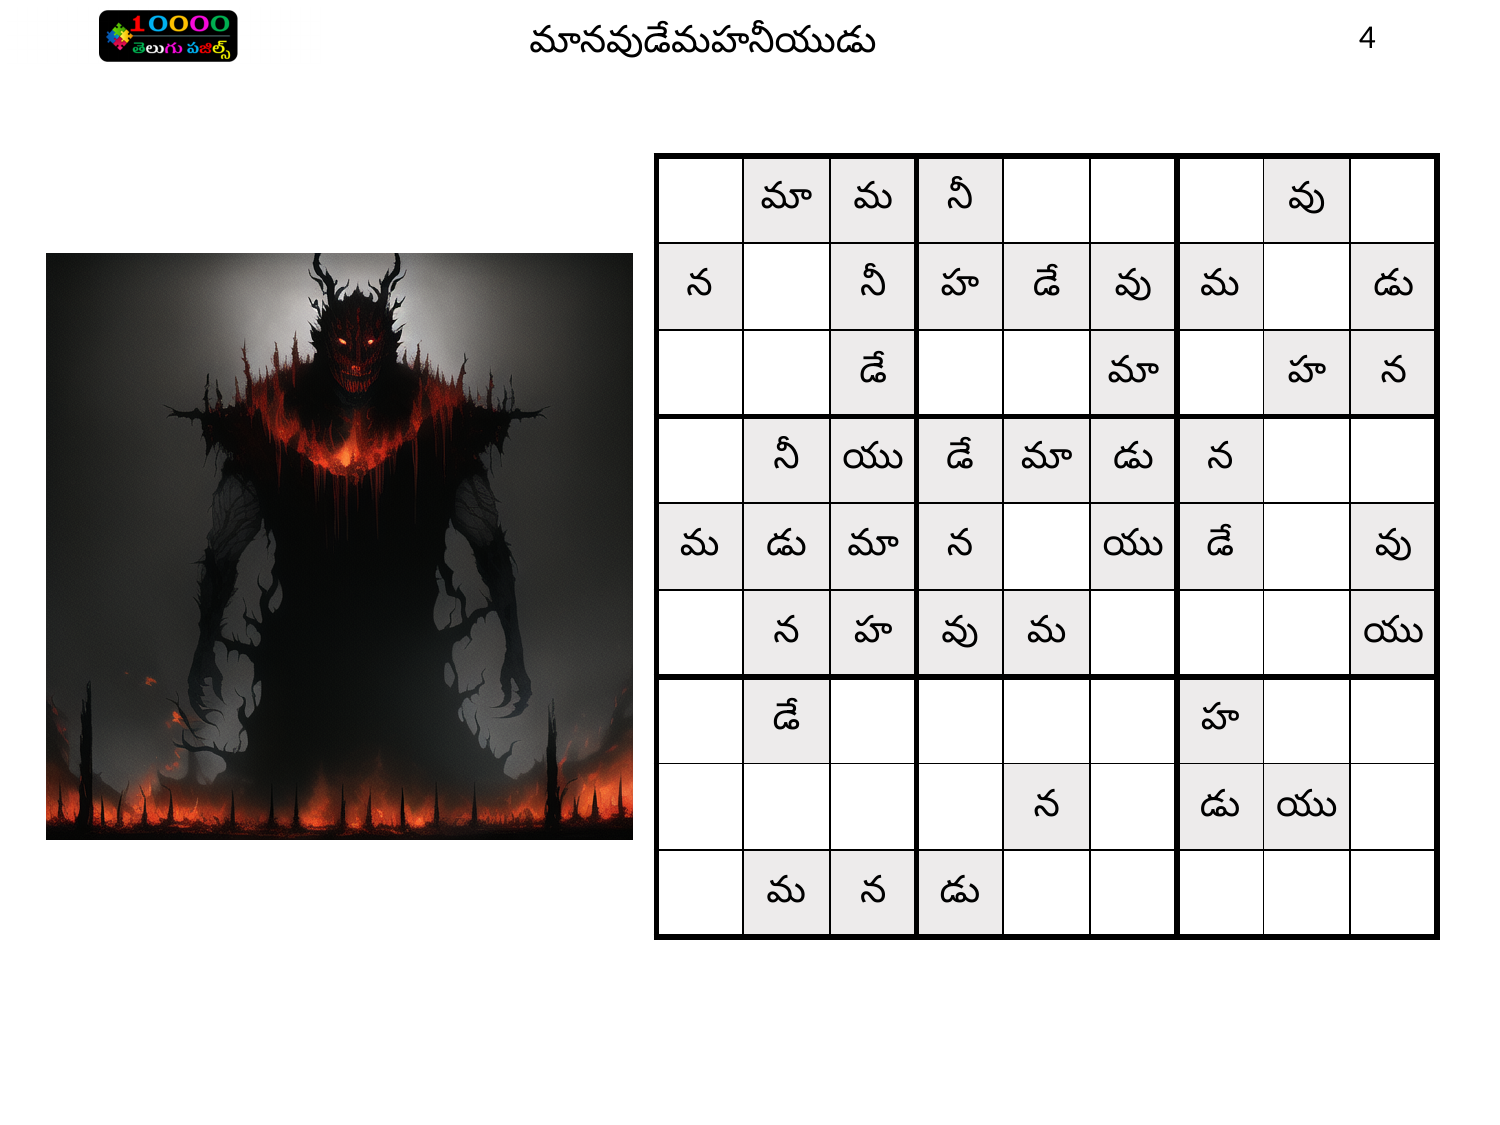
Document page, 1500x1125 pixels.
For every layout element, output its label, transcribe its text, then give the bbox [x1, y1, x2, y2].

table_cell [744, 331, 829, 414]
table_cell నీ [831, 244, 914, 329]
table_cell మా [1004, 419, 1089, 502]
table_cell [659, 331, 742, 414]
table_cell డే [831, 331, 914, 414]
table_cell యు [1351, 591, 1434, 674]
table_cell యు [831, 419, 914, 502]
table_cell డు [1351, 244, 1434, 329]
table_cell డే [919, 419, 1002, 502]
table_cell [1004, 331, 1089, 414]
table_cell న [1004, 764, 1089, 849]
table_cell హ [1180, 680, 1263, 763]
text_box 4 [1328, 7, 1407, 63]
table_cell [919, 764, 1002, 849]
table_cell హ [831, 591, 914, 674]
table_header [1091, 159, 1174, 242]
table_cell హ [1264, 331, 1349, 414]
table_cell [1264, 419, 1349, 502]
table_cell న [659, 244, 742, 329]
table_cell [744, 764, 829, 849]
table_cell [1351, 419, 1434, 502]
table_cell [1004, 851, 1089, 934]
table_cell [1180, 331, 1263, 414]
table_cell డే [744, 680, 829, 763]
table_cell వు [919, 591, 1002, 674]
table_cell [744, 244, 829, 329]
table_cell [1091, 851, 1174, 934]
table_header [659, 159, 742, 242]
table_cell న [1351, 331, 1434, 414]
table_cell మా [1091, 331, 1174, 414]
table_cell [831, 764, 914, 849]
table_cell [919, 680, 1002, 763]
table_header [1004, 159, 1089, 242]
table_cell [1091, 764, 1174, 849]
table_header మా [744, 159, 829, 242]
text_box మానవుడేమహనీయుడు [321, 7, 1329, 68]
table_cell మ [659, 504, 742, 589]
table_cell [1004, 504, 1089, 589]
table_cell [1351, 680, 1434, 763]
table_cell డు [1091, 419, 1174, 502]
table_cell [831, 680, 914, 763]
table_cell యు [1264, 764, 1349, 849]
table_cell [1264, 244, 1349, 329]
table_cell మ [1004, 591, 1089, 674]
table_cell [1351, 851, 1434, 934]
table_cell డు [919, 851, 1002, 934]
table_cell డే [1180, 504, 1263, 589]
table_header [1351, 159, 1434, 242]
table_cell నీ [744, 419, 829, 502]
table_cell [659, 680, 742, 763]
table_header వు [1264, 159, 1349, 242]
table_cell [1180, 591, 1263, 674]
table_cell యు [1091, 504, 1174, 589]
picture [46, 253, 633, 840]
table_cell మ [744, 851, 829, 934]
table_cell హ [919, 244, 1002, 329]
table_cell [659, 764, 742, 849]
table_cell [1264, 680, 1349, 763]
table_cell వు [1351, 504, 1434, 589]
table_cell [659, 851, 742, 934]
table_cell [659, 591, 742, 674]
table_cell న [744, 591, 829, 674]
table_cell [1264, 851, 1349, 934]
table_cell న [831, 851, 914, 934]
table_cell డు [1180, 764, 1263, 849]
table_cell వు [1091, 244, 1174, 329]
table_cell [1091, 591, 1174, 674]
table_header [1180, 159, 1263, 242]
table_cell [1351, 764, 1434, 849]
table_cell [1180, 851, 1263, 934]
table_cell [919, 331, 1002, 414]
table_cell [1004, 680, 1089, 763]
table_cell న [1180, 419, 1263, 502]
table_cell [1264, 504, 1349, 589]
table_cell డే [1004, 244, 1089, 329]
table_cell [1091, 680, 1174, 763]
table_header నీ [919, 159, 1002, 242]
picture [7, 7, 321, 65]
table_cell [659, 419, 742, 502]
table_cell న [919, 504, 1002, 589]
table_cell మ [1180, 244, 1263, 329]
table_header మ [831, 159, 914, 242]
table_cell మా [831, 504, 914, 589]
table_cell డు [744, 504, 829, 589]
table_cell [1264, 591, 1349, 674]
